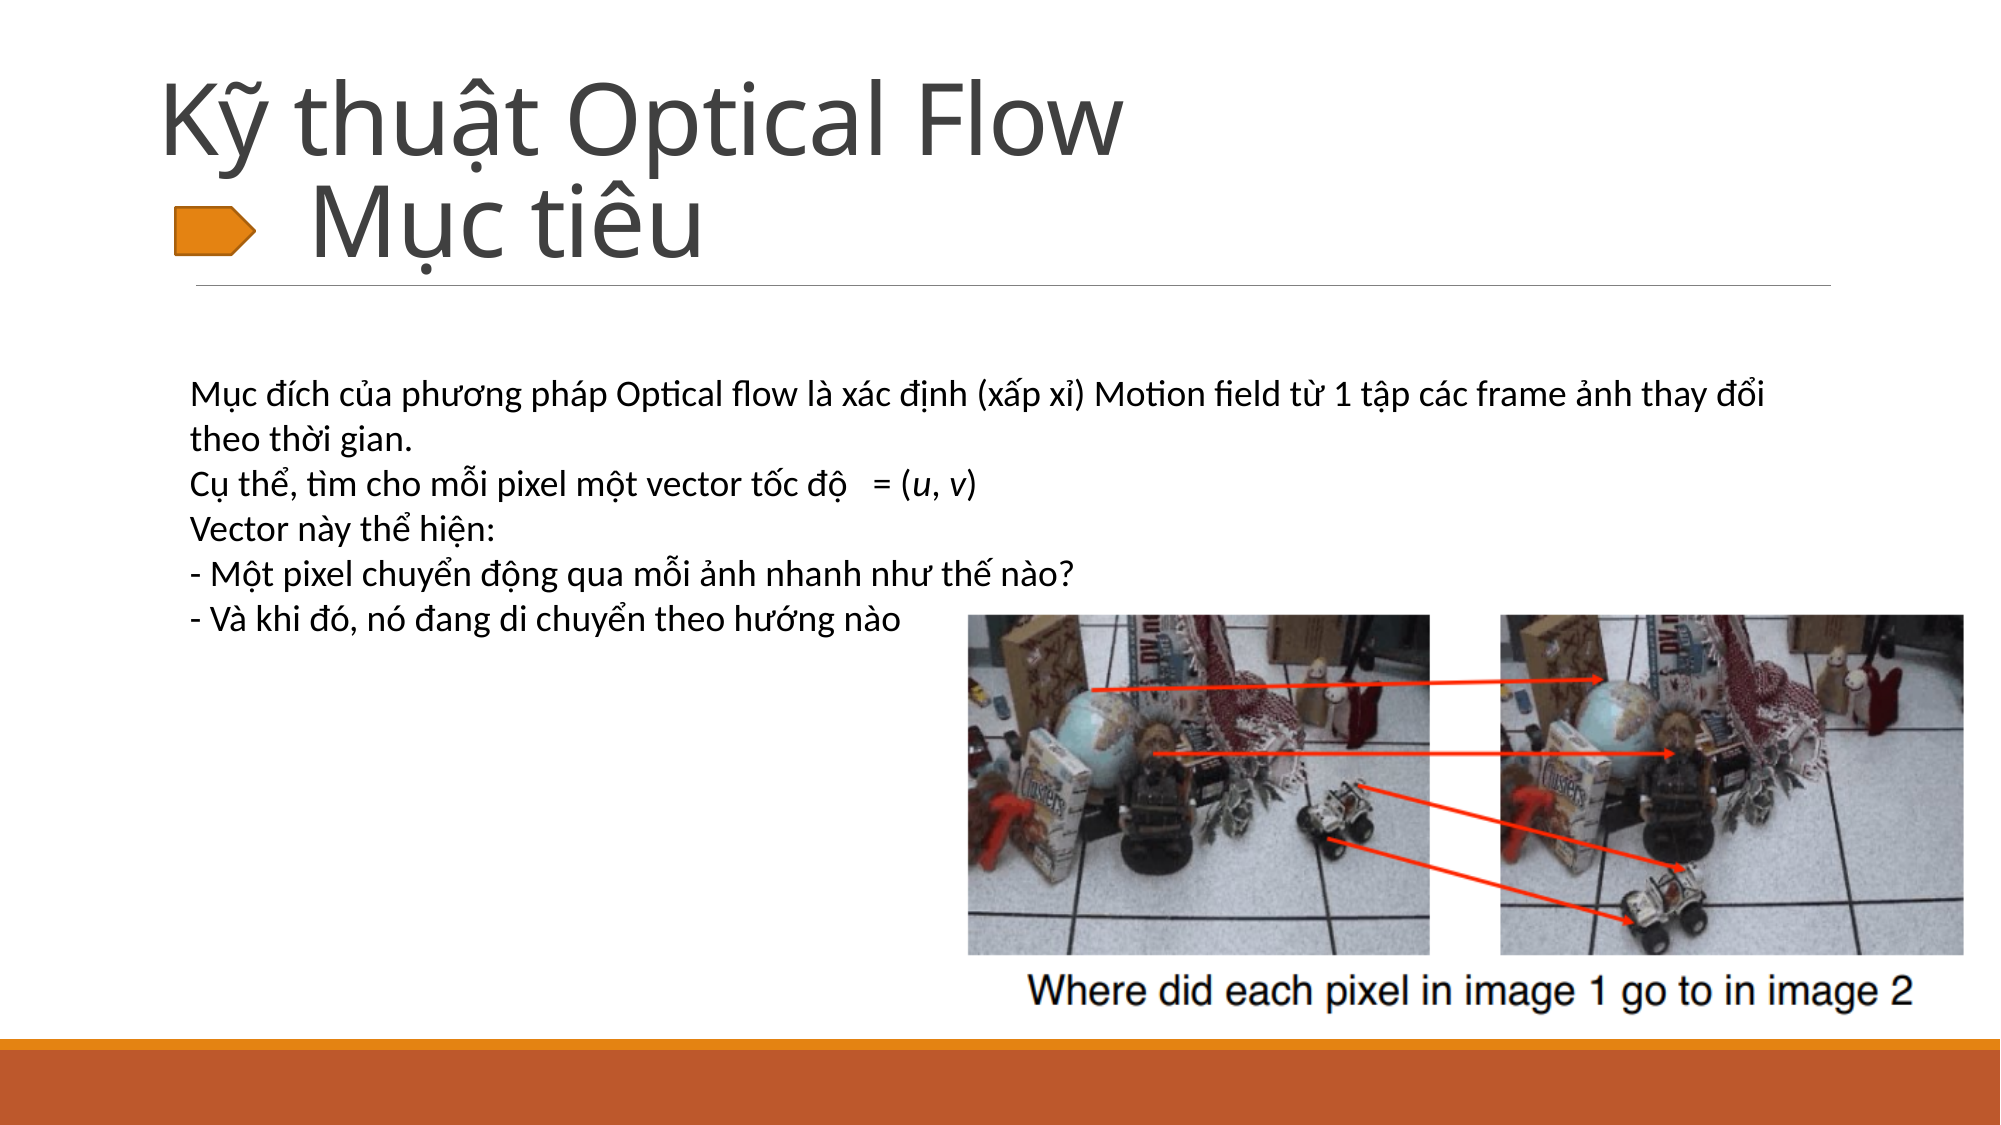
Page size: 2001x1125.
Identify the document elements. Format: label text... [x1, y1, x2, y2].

title Kỹ thuật Optical Flow Mục tiêu [142, 47, 1958, 285]
picture [939, 599, 1985, 1025]
text_box [174, 206, 256, 257]
